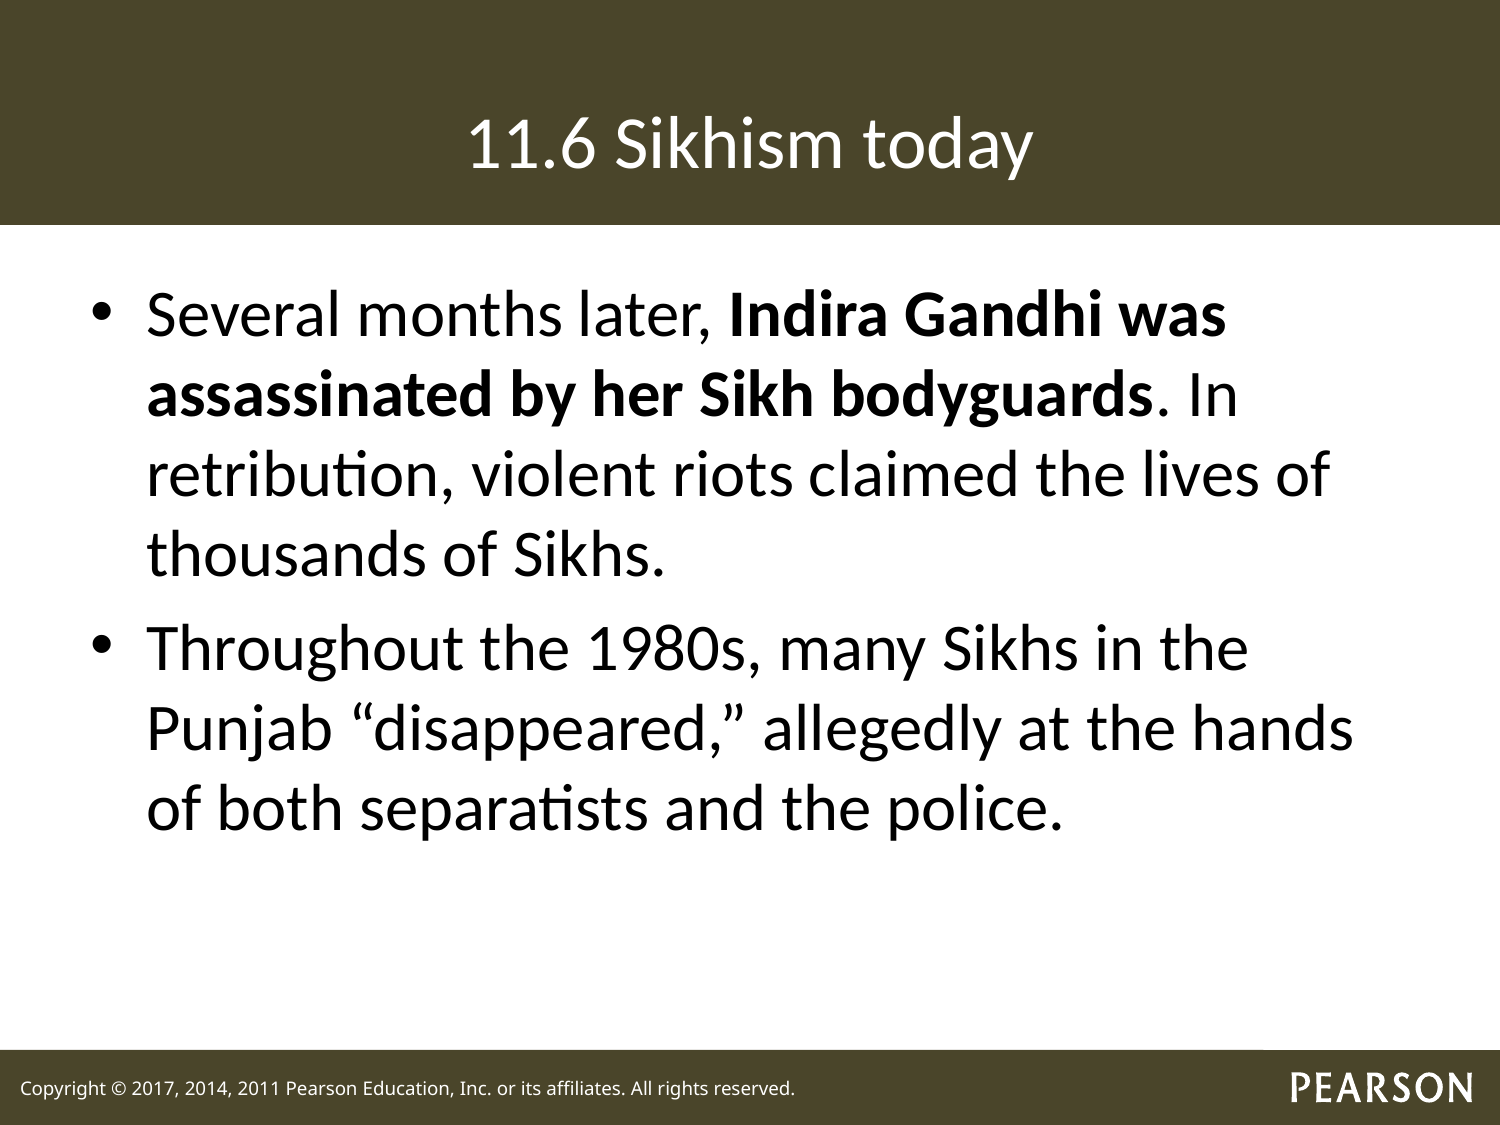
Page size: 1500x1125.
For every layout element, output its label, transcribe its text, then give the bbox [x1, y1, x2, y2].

list Several months later, Indira Gandhi was assassinated by her Sikh bodyguards. In retribution, violent riots claimed the lives of thousands of Sikhs. Throughout the 1980s, many Sikhs in the Punjab “disappeared,” allegedly at the hands of both separatists and the police. [75, 262, 1425, 1005]
title 11.6 Sikhism today [75, 45, 1425, 233]
